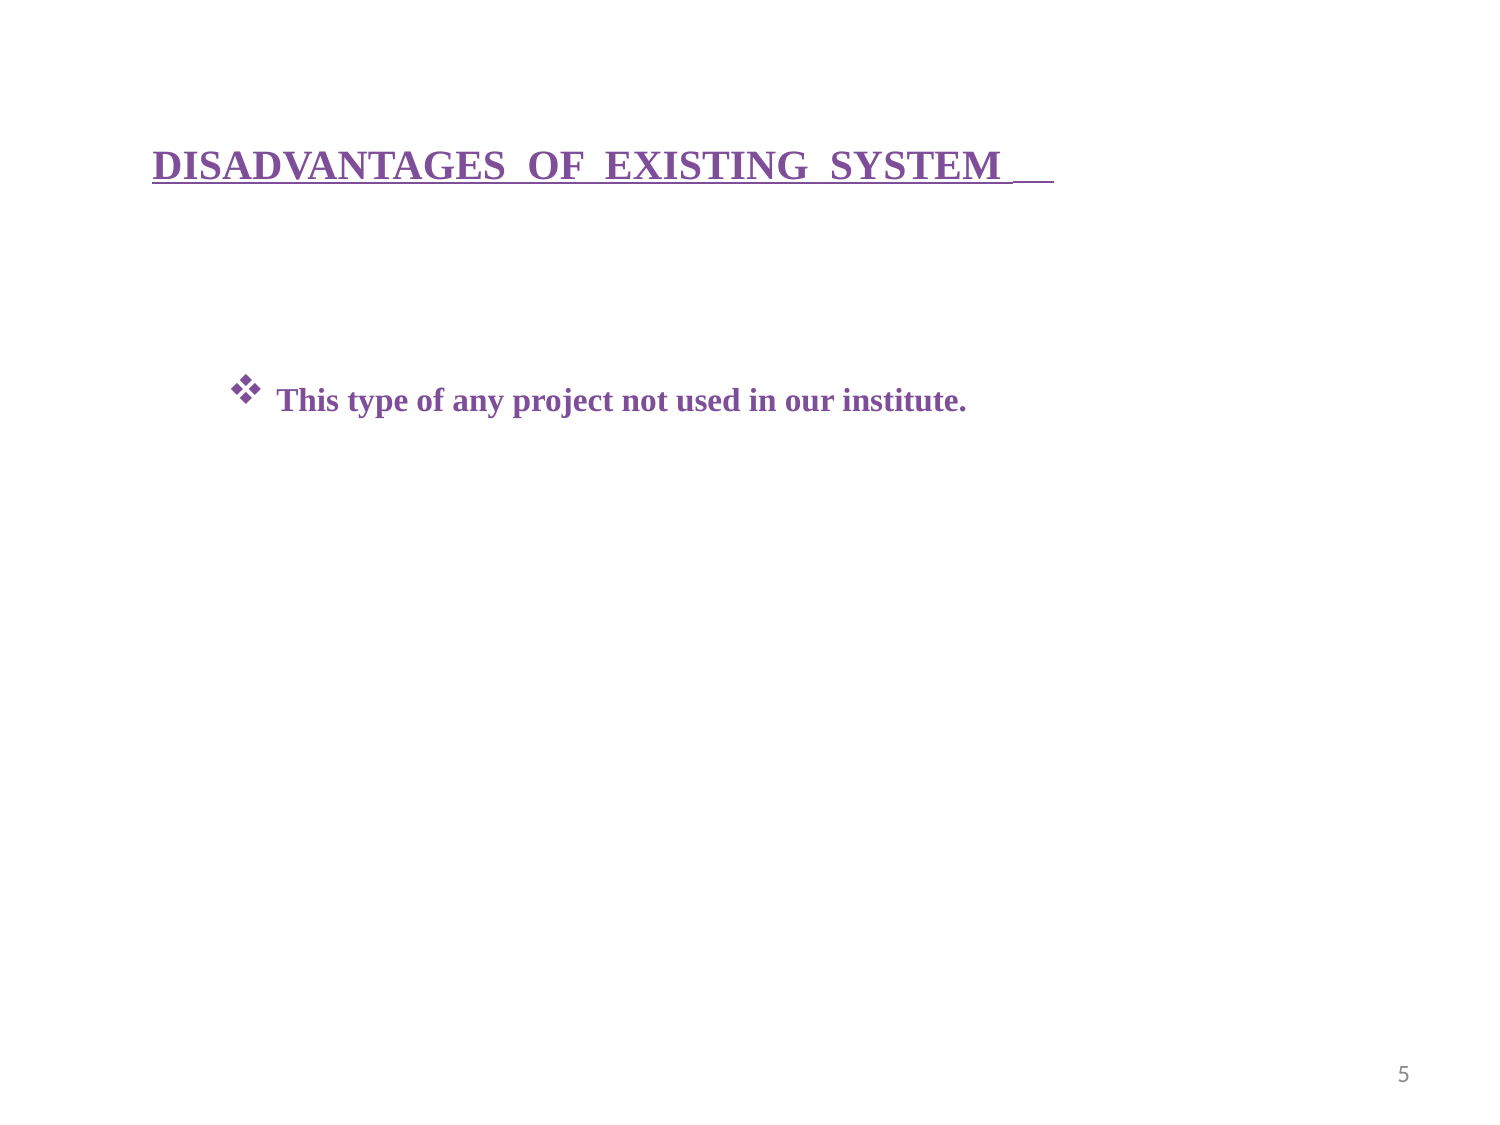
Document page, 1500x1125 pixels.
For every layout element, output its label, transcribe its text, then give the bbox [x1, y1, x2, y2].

slide_number 5 [1074, 1042, 1425, 1103]
title DISADVANTAGES OF EXISTING SYSTEM [137, 62, 1388, 263]
subtitle This type of any project not used in our institute. [212, 362, 1250, 550]
